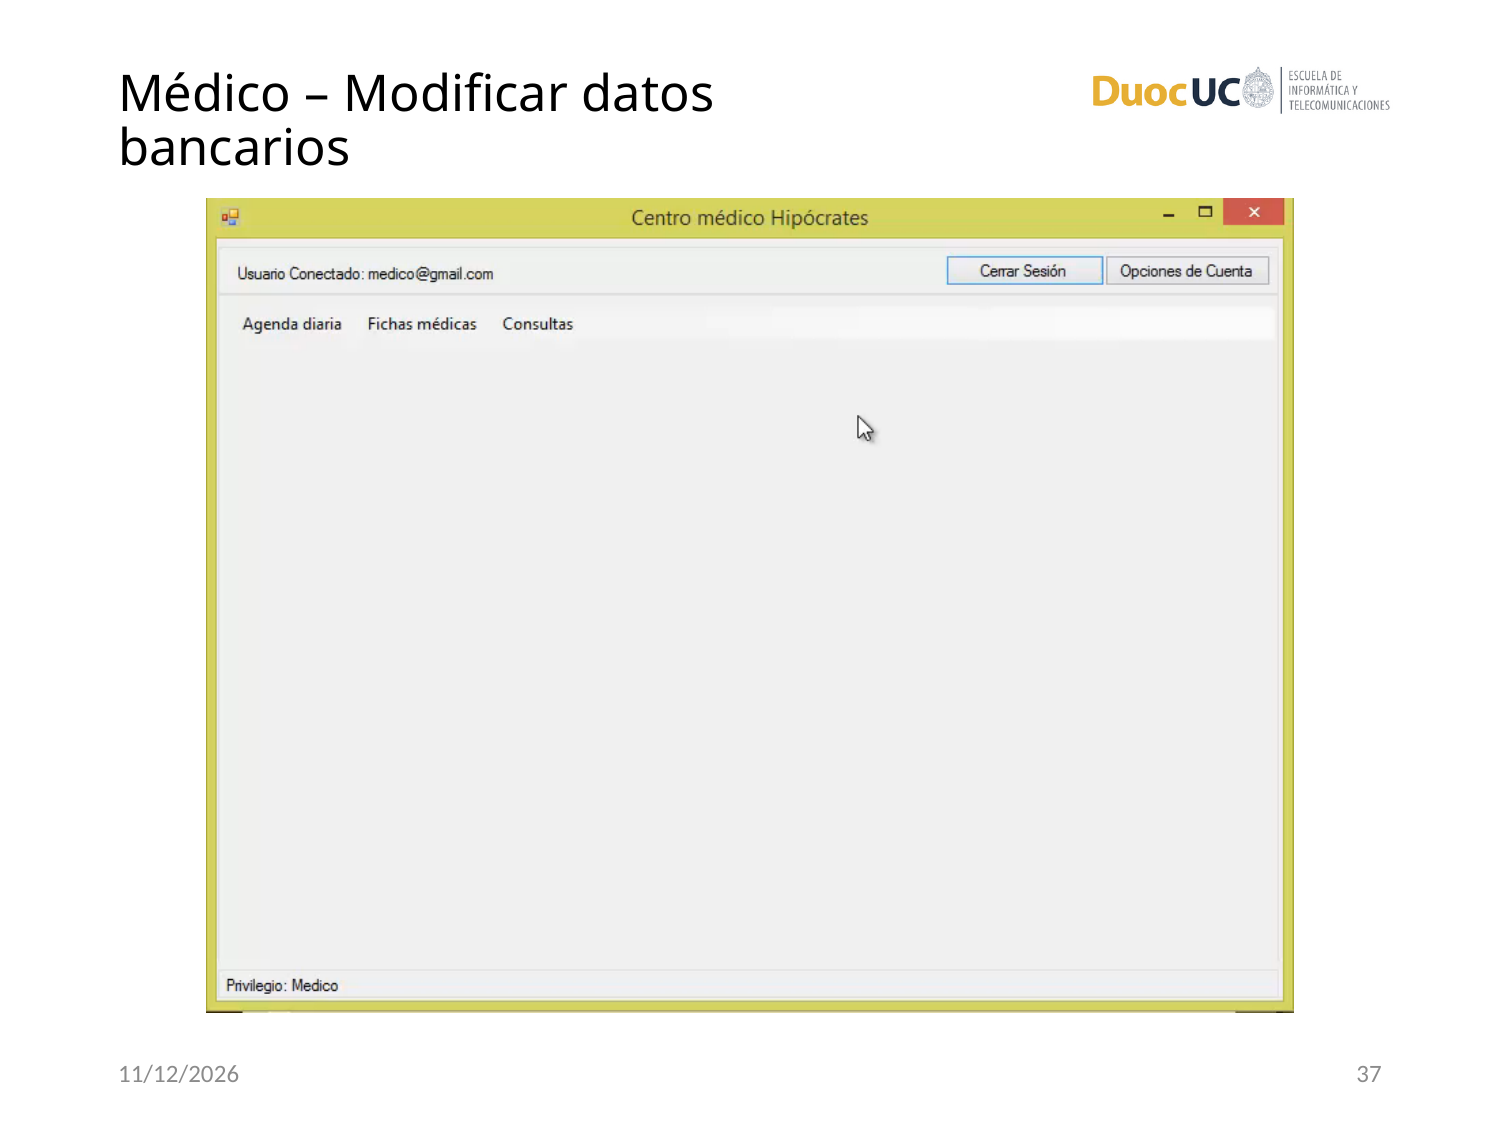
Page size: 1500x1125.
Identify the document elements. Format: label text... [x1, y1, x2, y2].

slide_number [103, 1042, 441, 1103]
title Médico – Modificar datos bancarios [103, 59, 959, 185]
picture [1085, 59, 1397, 118]
slide_number 37 [1059, 1042, 1397, 1103]
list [206, 197, 1294, 1014]
